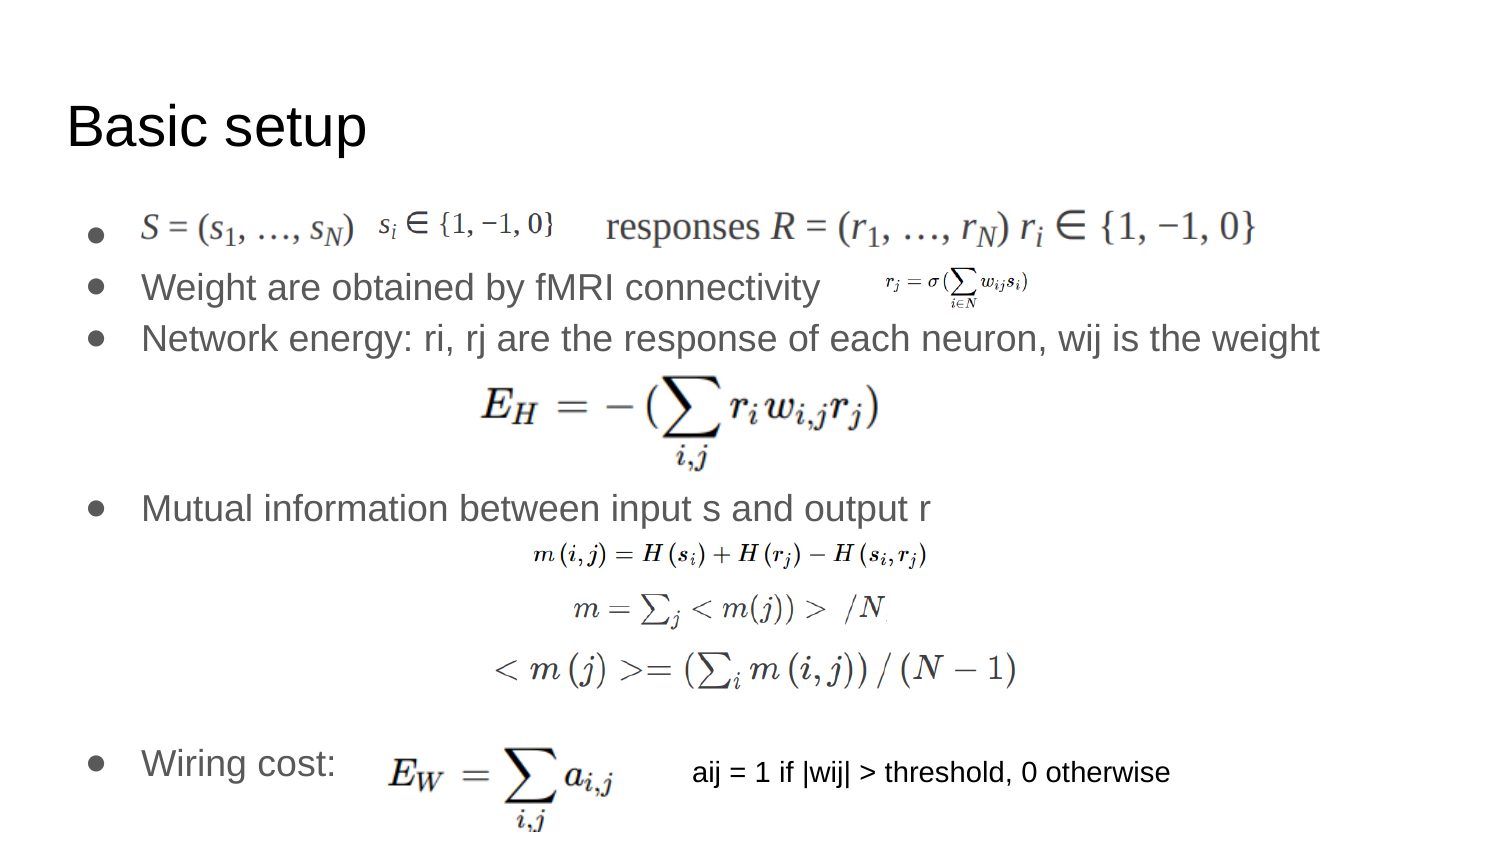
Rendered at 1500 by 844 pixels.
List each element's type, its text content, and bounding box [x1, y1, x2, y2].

list D Weight are obtained by fMRI connectivity Network energy: ri, rj are the response of each neuron, wij is the weight Mutual information between input s and output r Wiring cost: [51, 189, 1449, 750]
picture [877, 262, 1028, 308]
picture [526, 534, 928, 579]
title Basic setup [51, 72, 1449, 167]
picture [567, 590, 887, 635]
picture [451, 360, 928, 474]
picture [480, 645, 1020, 691]
picture [138, 206, 361, 252]
picture [598, 203, 1262, 248]
picture [378, 206, 552, 252]
picture [365, 727, 618, 832]
text_box aij = 1 if |wij| > threshold, 0 otherwise [677, 738, 1393, 822]
